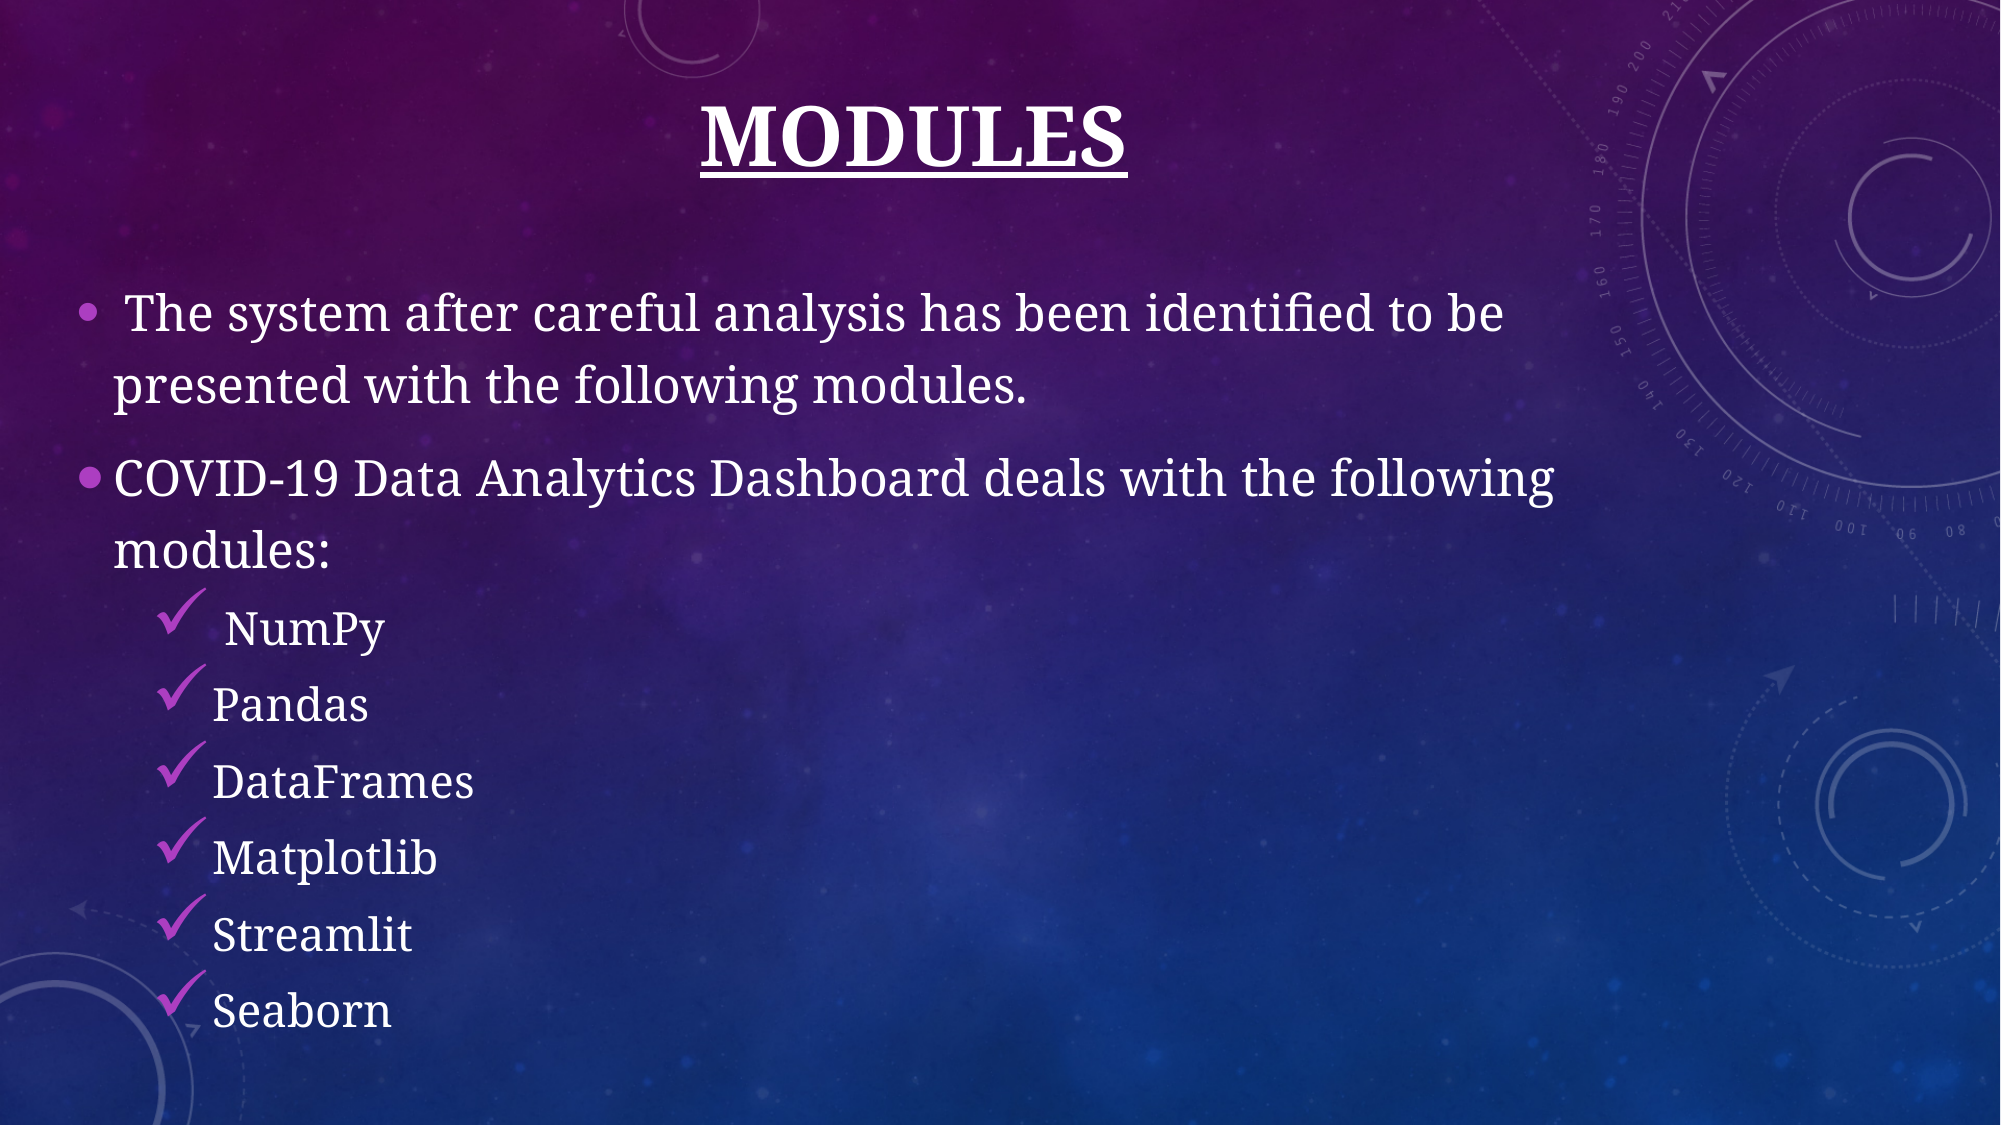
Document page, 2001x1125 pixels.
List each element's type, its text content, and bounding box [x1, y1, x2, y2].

picture [0, 0, 2001, 1125]
text_box MODULES [684, 75, 1144, 191]
text_box The system after careful analysis has been identified to be presented with the following modules. COVID-19 Data Analytics Dashboard deals with the following modules: NumPy Pandas DataFrames Matplotlib Streamlit Seaborn [61, 191, 1737, 1009]
